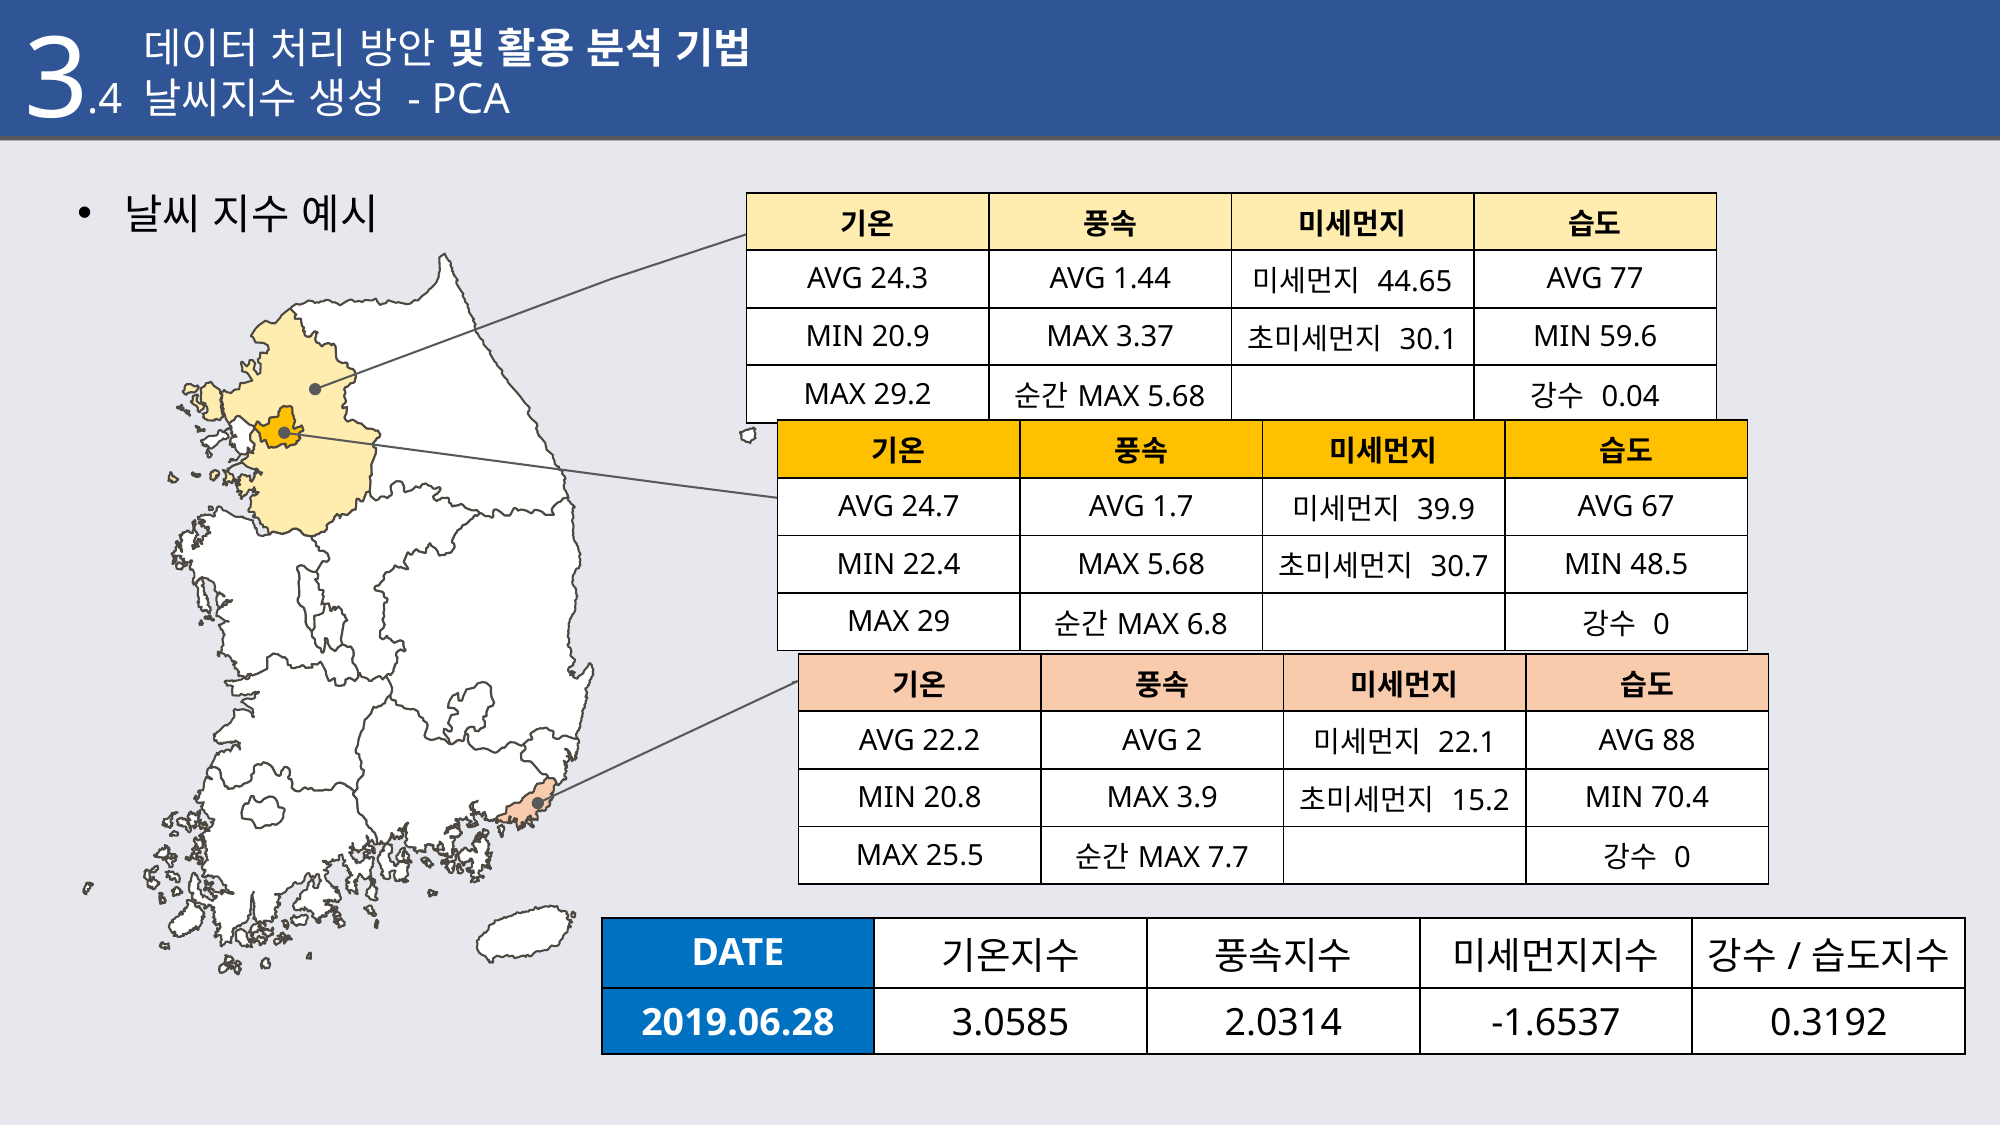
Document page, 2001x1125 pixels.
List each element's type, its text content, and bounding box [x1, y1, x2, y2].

table_cell MAX 25.5 [872, 827, 1040, 883]
table_header 습도 [1475, 194, 1716, 249]
table_cell MIN 20.9 [872, 309, 988, 364]
table_header 풍속 [990, 194, 1231, 249]
table_cell AVG 77 [1475, 251, 1716, 307]
table_cell 순간MAX 7.7 [1042, 827, 1283, 883]
table_header 기온 [747, 194, 988, 249]
table_cell MIN 22.4 [872, 536, 1019, 592]
table_cell 2019.06.28 [603, 989, 873, 1053]
table_header 기온 [872, 655, 1040, 710]
table_cell AVG 88 [1527, 712, 1768, 768]
table_header 풍속지수 [1148, 919, 1419, 987]
table_cell MAX 29 [872, 594, 1019, 650]
table_header 강수/습도지수 [1693, 919, 1964, 987]
table_cell 초미세먼지 30.7 [1263, 536, 1504, 592]
table_header 습도 [1527, 655, 1768, 710]
text_box 날씨 지수 예시 [62, 179, 412, 245]
table_cell 순간MAX 6.8 [1021, 594, 1262, 650]
table_cell 2.0314 [1148, 989, 1419, 1053]
table_cell 미세먼지 22.1 [1284, 712, 1525, 768]
table_header 미세먼지 [1232, 194, 1473, 249]
table_cell AVG 24.3 [747, 251, 988, 307]
text_box [686, 233, 746, 253]
table_cell [1263, 594, 1504, 650]
table_cell AVG 67 [1506, 479, 1747, 535]
table_cell AVG 24.7 [872, 479, 1019, 535]
table_header 풍속 [1042, 655, 1283, 710]
table_cell AVG 22.2 [872, 712, 1040, 768]
table_header DATE [603, 919, 873, 987]
table_cell 미세먼지 39.9 [1263, 479, 1504, 535]
table_cell MAX 3.9 [1042, 770, 1283, 826]
table_cell 강수 0 [1527, 827, 1768, 883]
table_header 미세먼지지수 [1421, 919, 1691, 987]
table_cell AVG 1.44 [990, 251, 1231, 307]
table_cell 0.3192 [1693, 989, 1964, 1053]
table_header 기온지수 [875, 919, 1146, 987]
table_cell MIN 70.4 [1527, 770, 1768, 826]
table_cell 3.0585 [875, 989, 1146, 1053]
table_cell 순간MAX 5.68 [990, 366, 1231, 419]
table_header 풍속 [1021, 421, 1262, 477]
table_cell [1284, 827, 1525, 883]
table_header 미세먼지 [1263, 421, 1504, 477]
text_box 3 [10, 0, 82, 147]
table_header 기온 [872, 421, 1019, 477]
table_cell 초미세먼지 15.2 [1284, 770, 1525, 826]
table_cell -1.6537 [1421, 989, 1691, 1053]
table_cell MAX 5.68 [1021, 536, 1262, 592]
text_box .1 데이터 처리 방안 및 활용 분석 기법 .4 날씨지수 생성 - PCA [82, 14, 833, 130]
table_cell 미세먼지 44.65 [1232, 251, 1473, 307]
table_cell MIN 20.8 [872, 770, 1040, 826]
table_cell 초미세먼지 30.1 [1232, 309, 1473, 364]
table_cell AVG 1.7 [1021, 479, 1262, 535]
table_cell MIN 48.5 [1506, 536, 1747, 592]
table_cell [1232, 366, 1473, 419]
table_header 습도 [1506, 421, 1747, 477]
table_cell MAX 29.2 [872, 366, 988, 419]
table_header 미세먼지 [1284, 655, 1525, 710]
table_cell MIN 59.6 [1475, 309, 1716, 364]
table_cell MAX 3.37 [990, 309, 1231, 364]
table_cell AVG 2 [1042, 712, 1283, 768]
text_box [83, 253, 872, 975]
table_cell 강수 0 [1506, 594, 1747, 650]
table_cell 강수 0.04 [1475, 366, 1716, 419]
